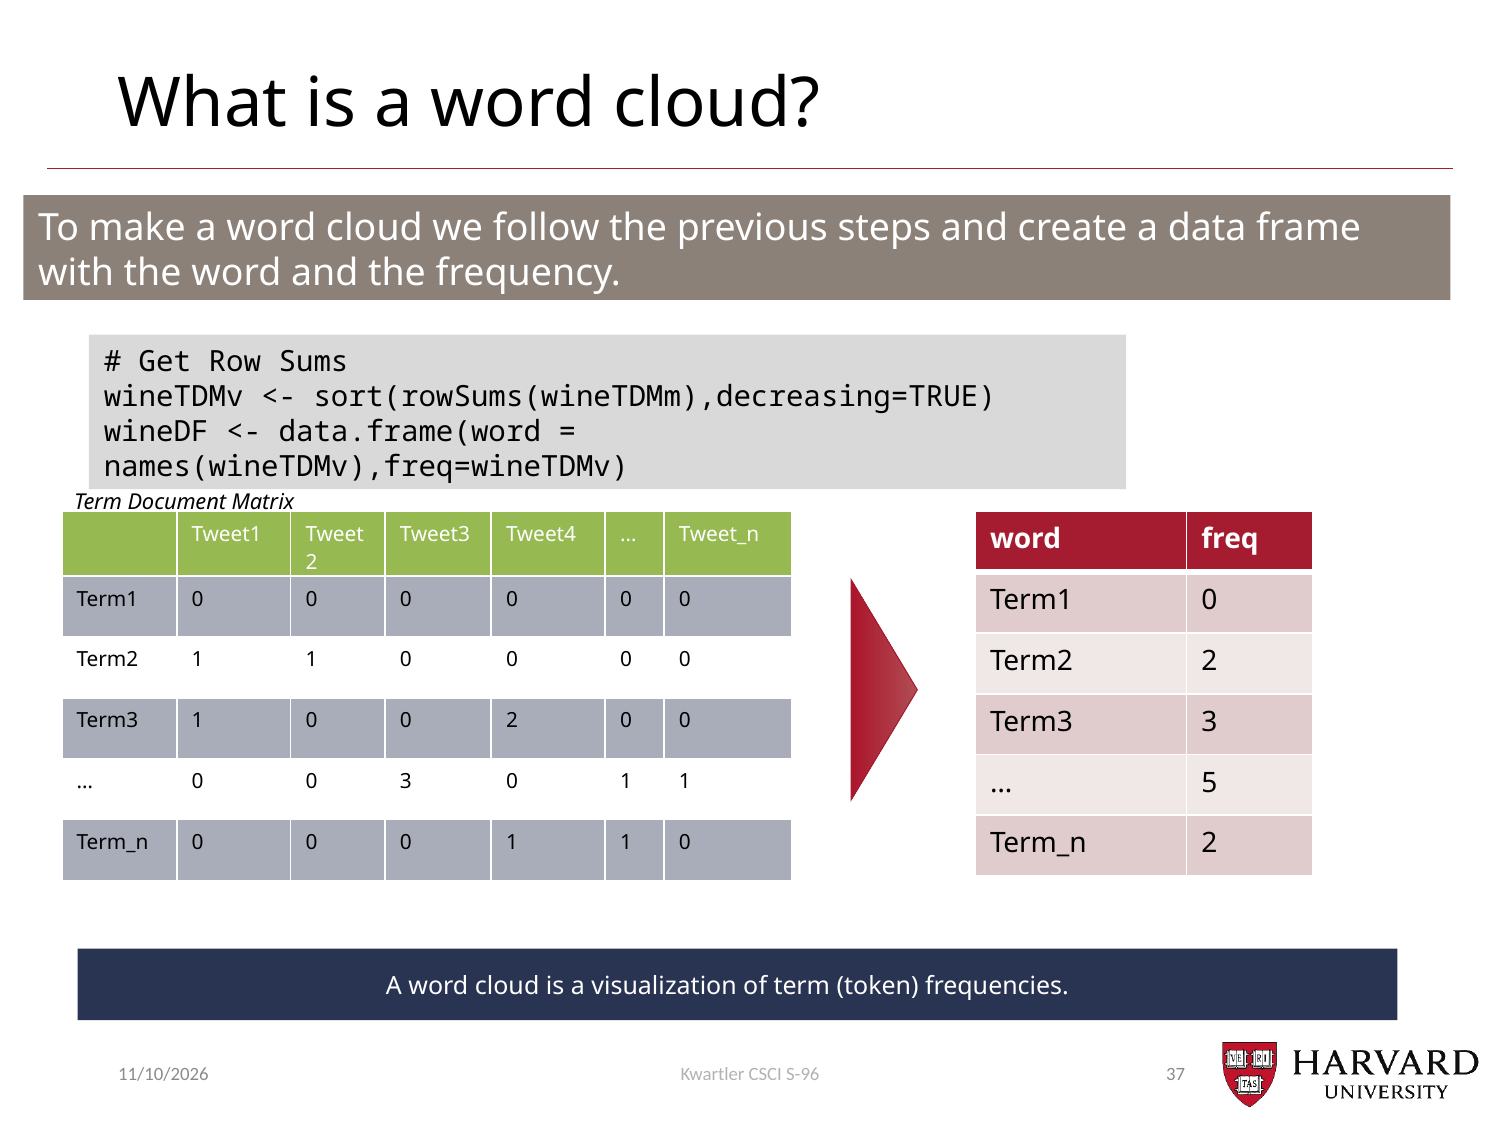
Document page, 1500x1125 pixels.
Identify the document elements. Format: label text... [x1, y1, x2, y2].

table_cell 0 [492, 577, 604, 636]
table_cell 0 [665, 577, 791, 636]
text_box Setup [793, 640, 803, 701]
table_cell 0 [386, 577, 490, 636]
table_cell 0 [606, 638, 663, 697]
table_cell 0 [386, 699, 490, 758]
table_cell 1 [606, 820, 663, 880]
table_cell 0 [665, 820, 791, 880]
text_box To make a word cloud we follow the previous steps and create a data frame with the word and the frequency. [23, 195, 1451, 300]
table_cell 0 [291, 699, 384, 758]
table_cell 2 [492, 699, 604, 758]
table_header Tweet2 [291, 512, 384, 575]
table_cell 0 [492, 638, 604, 697]
picture [1200, 1024, 1500, 1125]
table_cell 0 [606, 577, 663, 636]
table_cell Term1 [976, 575, 1186, 632]
table_cell 5 [1187, 755, 1312, 814]
table_cell Term3 [976, 695, 1186, 754]
table_header Tweet_n [665, 512, 791, 575]
table_cell 2 [1187, 816, 1312, 875]
slide_number 37 [1059, 1042, 1200, 1103]
table_cell 0 [291, 820, 384, 880]
table_cell 0 [178, 760, 290, 819]
table_cell 1 [291, 638, 384, 697]
table_cell 1 [178, 638, 290, 697]
table_cell 1 [178, 699, 290, 758]
table_cell 0 [665, 638, 791, 697]
table_header Tweet4 [492, 512, 604, 575]
text_box Term Document Matrix [59, 480, 310, 522]
table_cell Term_n [976, 816, 1186, 875]
table_cell 0 [178, 577, 290, 636]
table_cell 0 [492, 760, 604, 819]
table_header word [976, 512, 1186, 569]
table_cell Term_n [63, 820, 176, 880]
table_cell 0 [606, 699, 663, 758]
table_cell Term1 [63, 577, 176, 636]
table_cell Term3 [63, 699, 176, 758]
text_box A word cloud is a visualization of term (token) frequencies. [77, 948, 1398, 1021]
table_header Tweet3 [386, 512, 490, 575]
table_cell 1 [606, 760, 663, 819]
table_cell Term2 [63, 638, 176, 697]
table_header freq [1187, 512, 1312, 569]
table_cell 2 [1187, 634, 1312, 693]
table_cell … [63, 760, 176, 819]
text_box # Get Row Sums wineTDMv <- sort(rowSums(wineTDMm),decreasing=TRUE) wineDF <- data.frame(word = names(wineTDMv),freq=wineTDMv) [88, 334, 1127, 490]
text_box [850, 578, 918, 802]
table_cell 0 [665, 699, 791, 758]
table_header Tweet1 [178, 522, 290, 575]
table_cell Term2 [976, 634, 1186, 693]
table_cell 0 [178, 820, 290, 880]
table_cell 0 [1187, 575, 1312, 632]
table_cell 0 [386, 638, 490, 697]
table_header … [606, 512, 663, 575]
footer Kwartler CSCI S-96 [496, 1042, 1004, 1103]
table_cell … [976, 755, 1186, 814]
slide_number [103, 1042, 441, 1103]
table_cell 0 [291, 760, 384, 819]
title What is a word cloud? [103, 59, 1397, 157]
table_cell 0 [291, 577, 384, 636]
table_cell 3 [1187, 695, 1312, 754]
table_cell 3 [386, 760, 490, 819]
table_cell 0 [386, 820, 490, 880]
table_cell 1 [665, 760, 791, 819]
table_header [63, 522, 176, 575]
table_cell 1 [492, 820, 604, 880]
